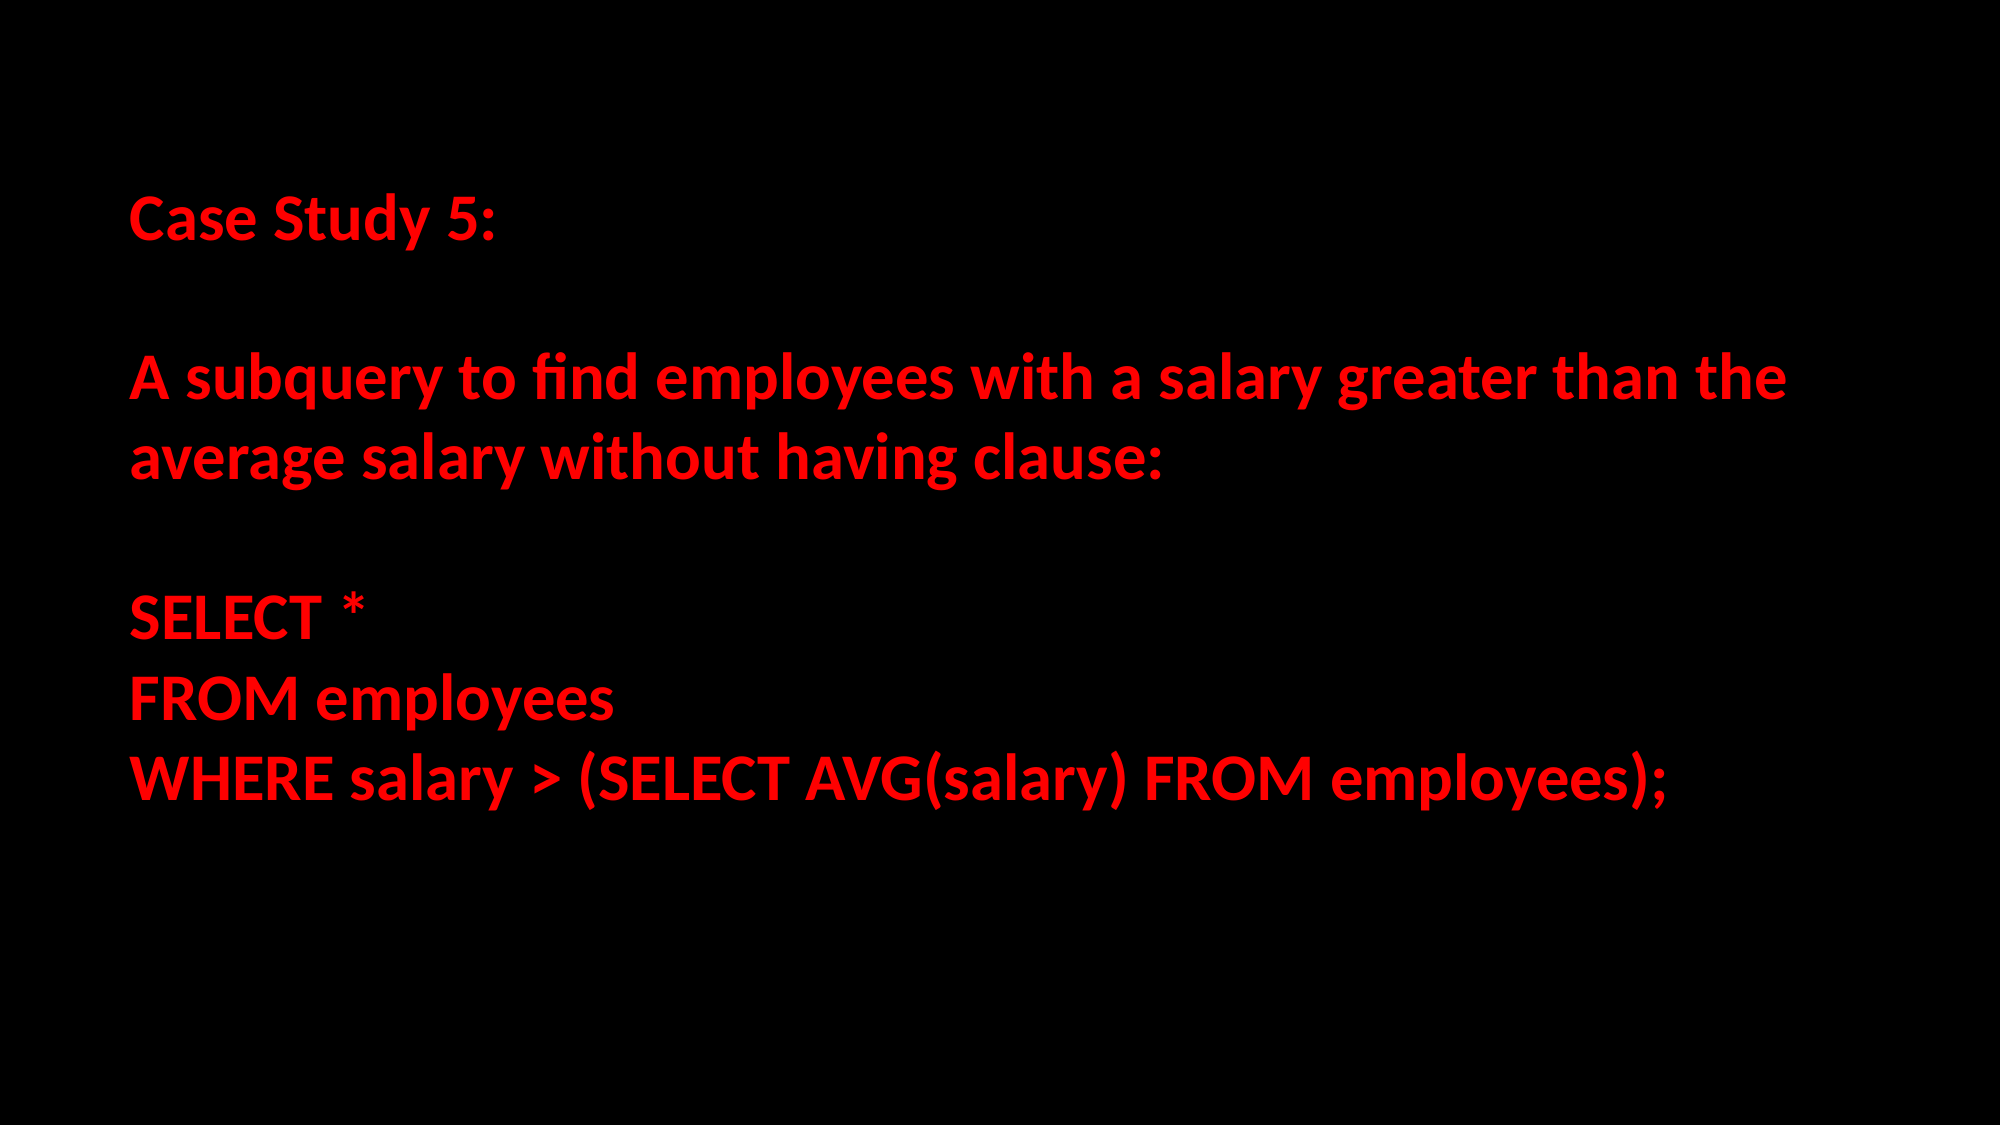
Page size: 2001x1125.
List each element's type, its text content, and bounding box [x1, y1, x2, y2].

text_box Case Study 5: A subquery to find employees with a salary greater than the average salary without having clause: SELECT * FROM employees WHERE salary > (SELECT AVG(salary) FROM employees); [115, 166, 1907, 821]
